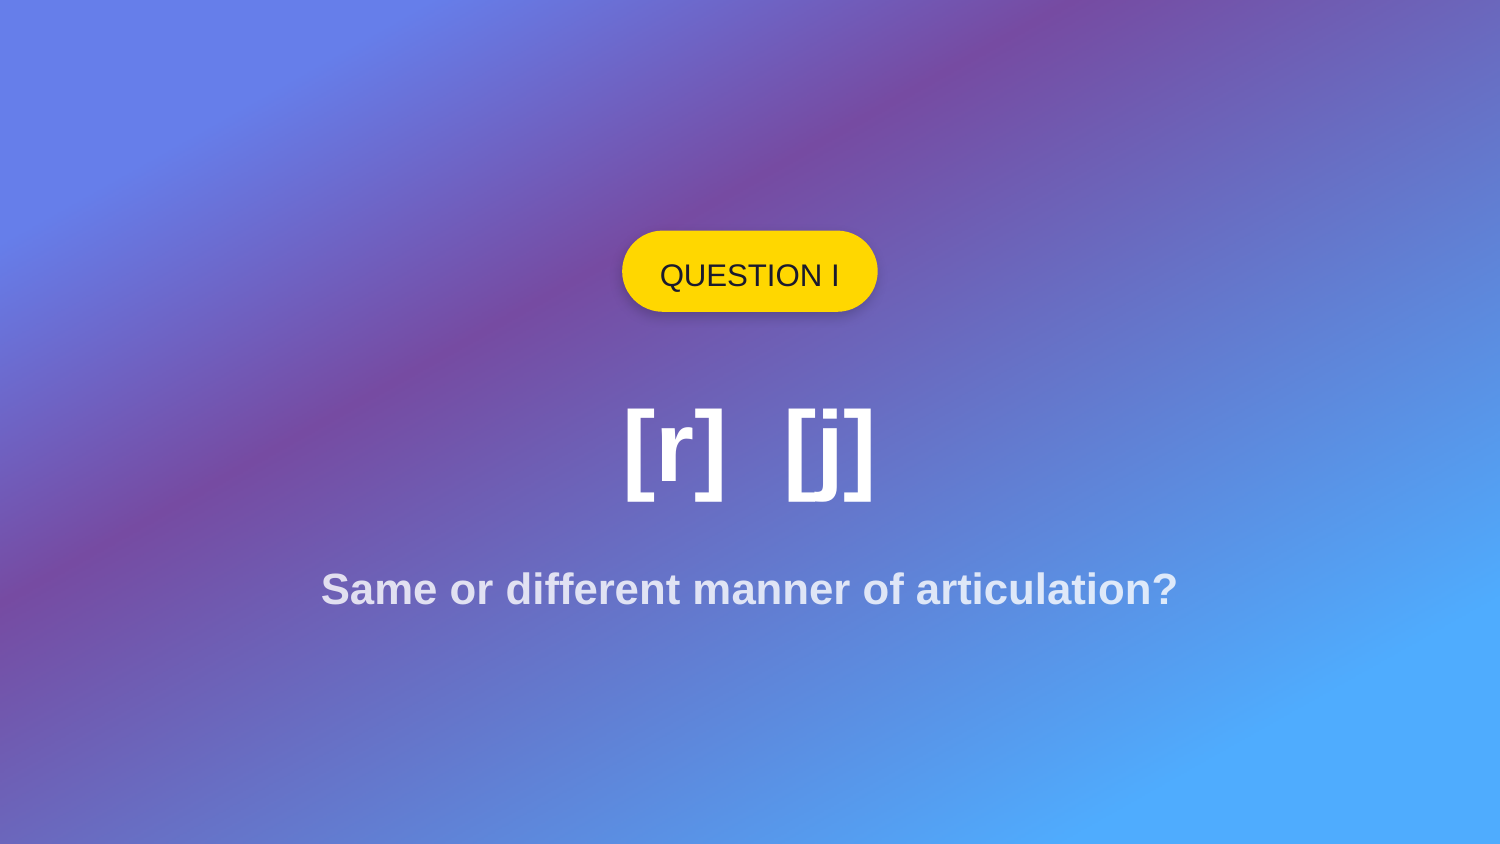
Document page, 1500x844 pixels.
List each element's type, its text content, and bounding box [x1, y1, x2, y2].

text_box [622, 230, 878, 312]
picture [0, 0, 1500, 844]
text_box QUESTION I [657, 249, 843, 294]
text_box [r] [j] [589, 361, 911, 502]
text_box Same or different manner of articulation? [312, 551, 1188, 614]
